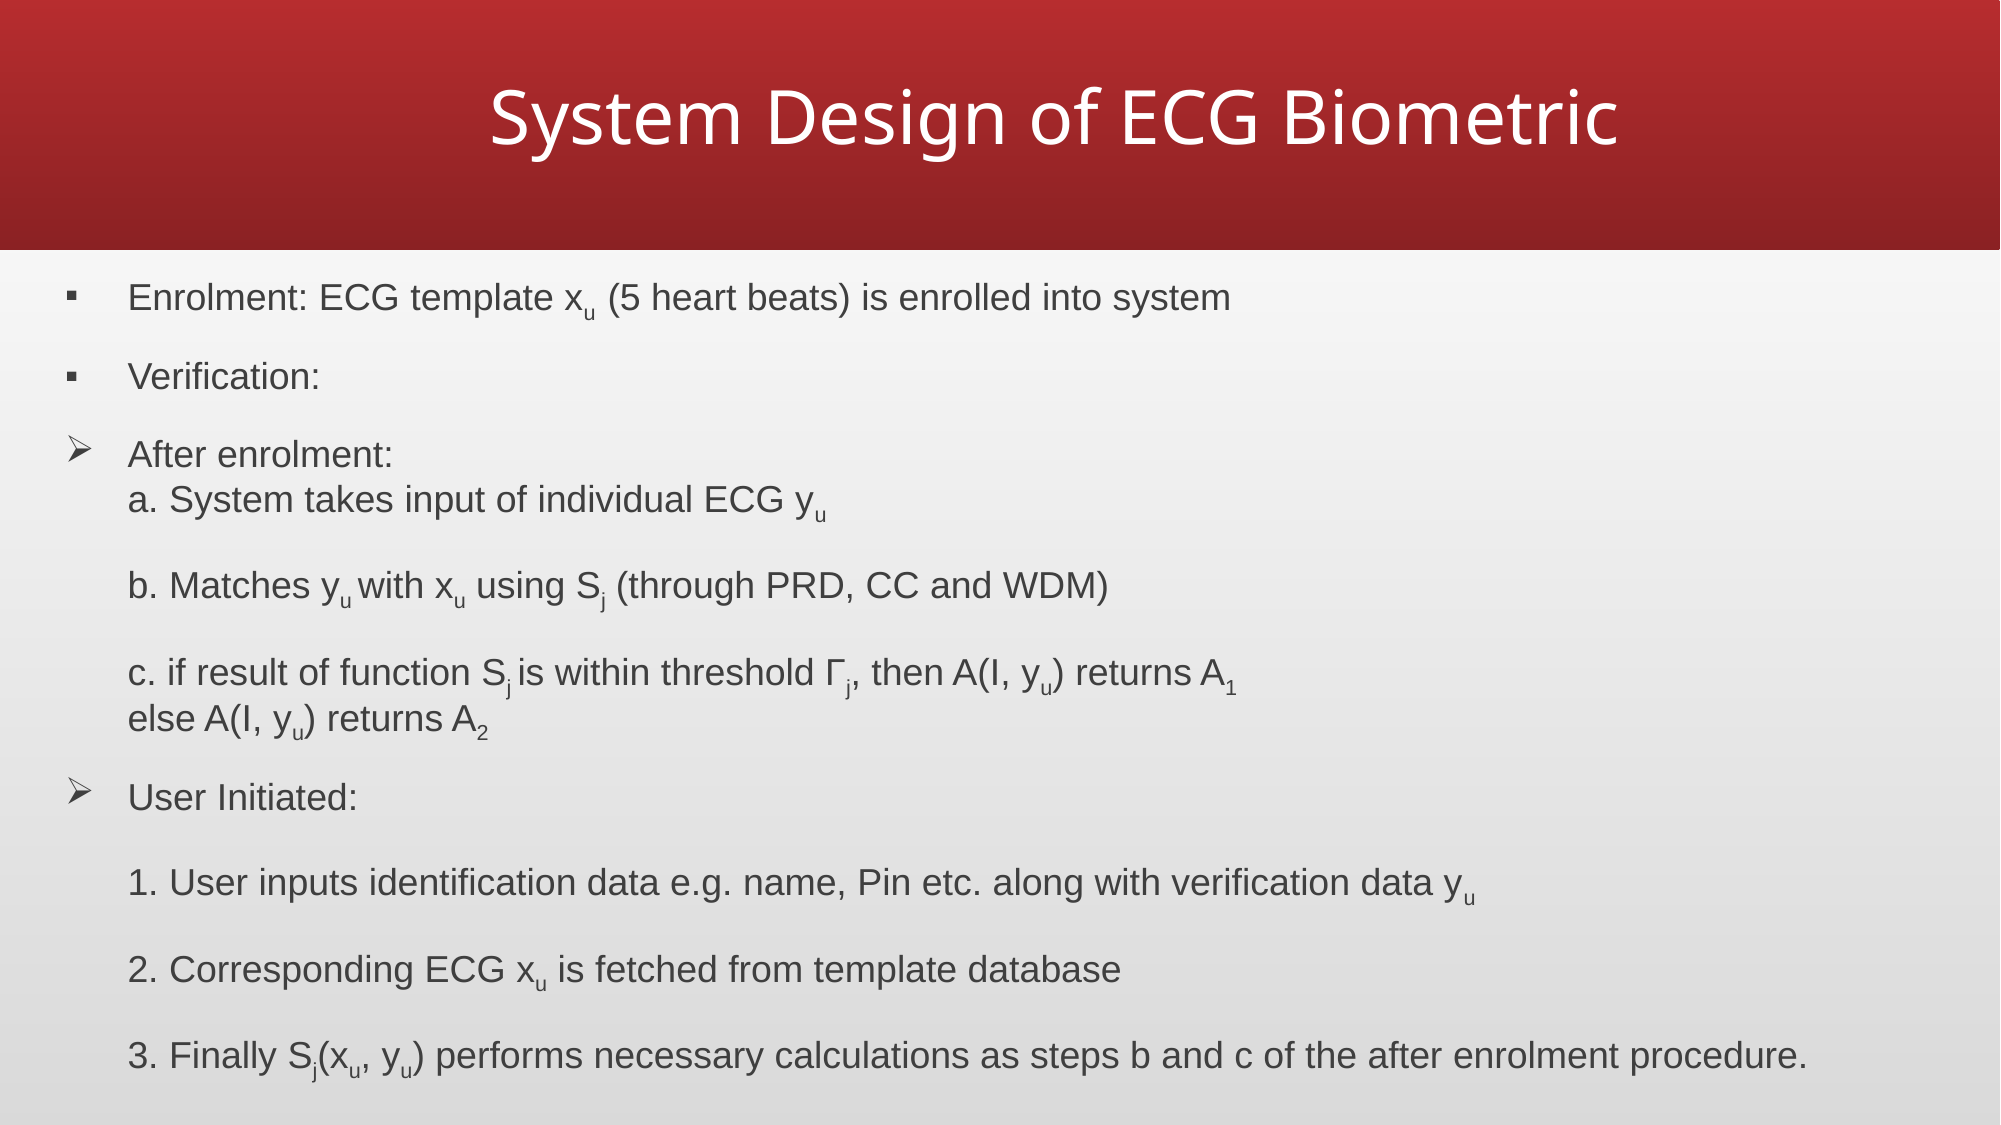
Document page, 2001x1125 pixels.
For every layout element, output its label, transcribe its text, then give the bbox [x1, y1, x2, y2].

list Enrolment: ECG template xu (5 heart beats) is enrolled into system Verification: After enrolment: a. System takes input of individual ECG yu b. Matches yu with xu using Sj (through PRD, CC and WDM) c. if result of function Sj is within threshold Γj, then A(I, yu) returns A1 else A(I, yu) returns A2 User Initiated: 1. User inputs identification data e.g. name, Pin etc. along with verification data yu 2. Corresponding ECG xu is fetched from template database 3. Finally Sj(xu, yu) performs necessary calculations as steps b and c of the after enrolment procedure. [37, 266, 1908, 1106]
title System Design of ECG Biometric [174, 16, 1825, 234]
